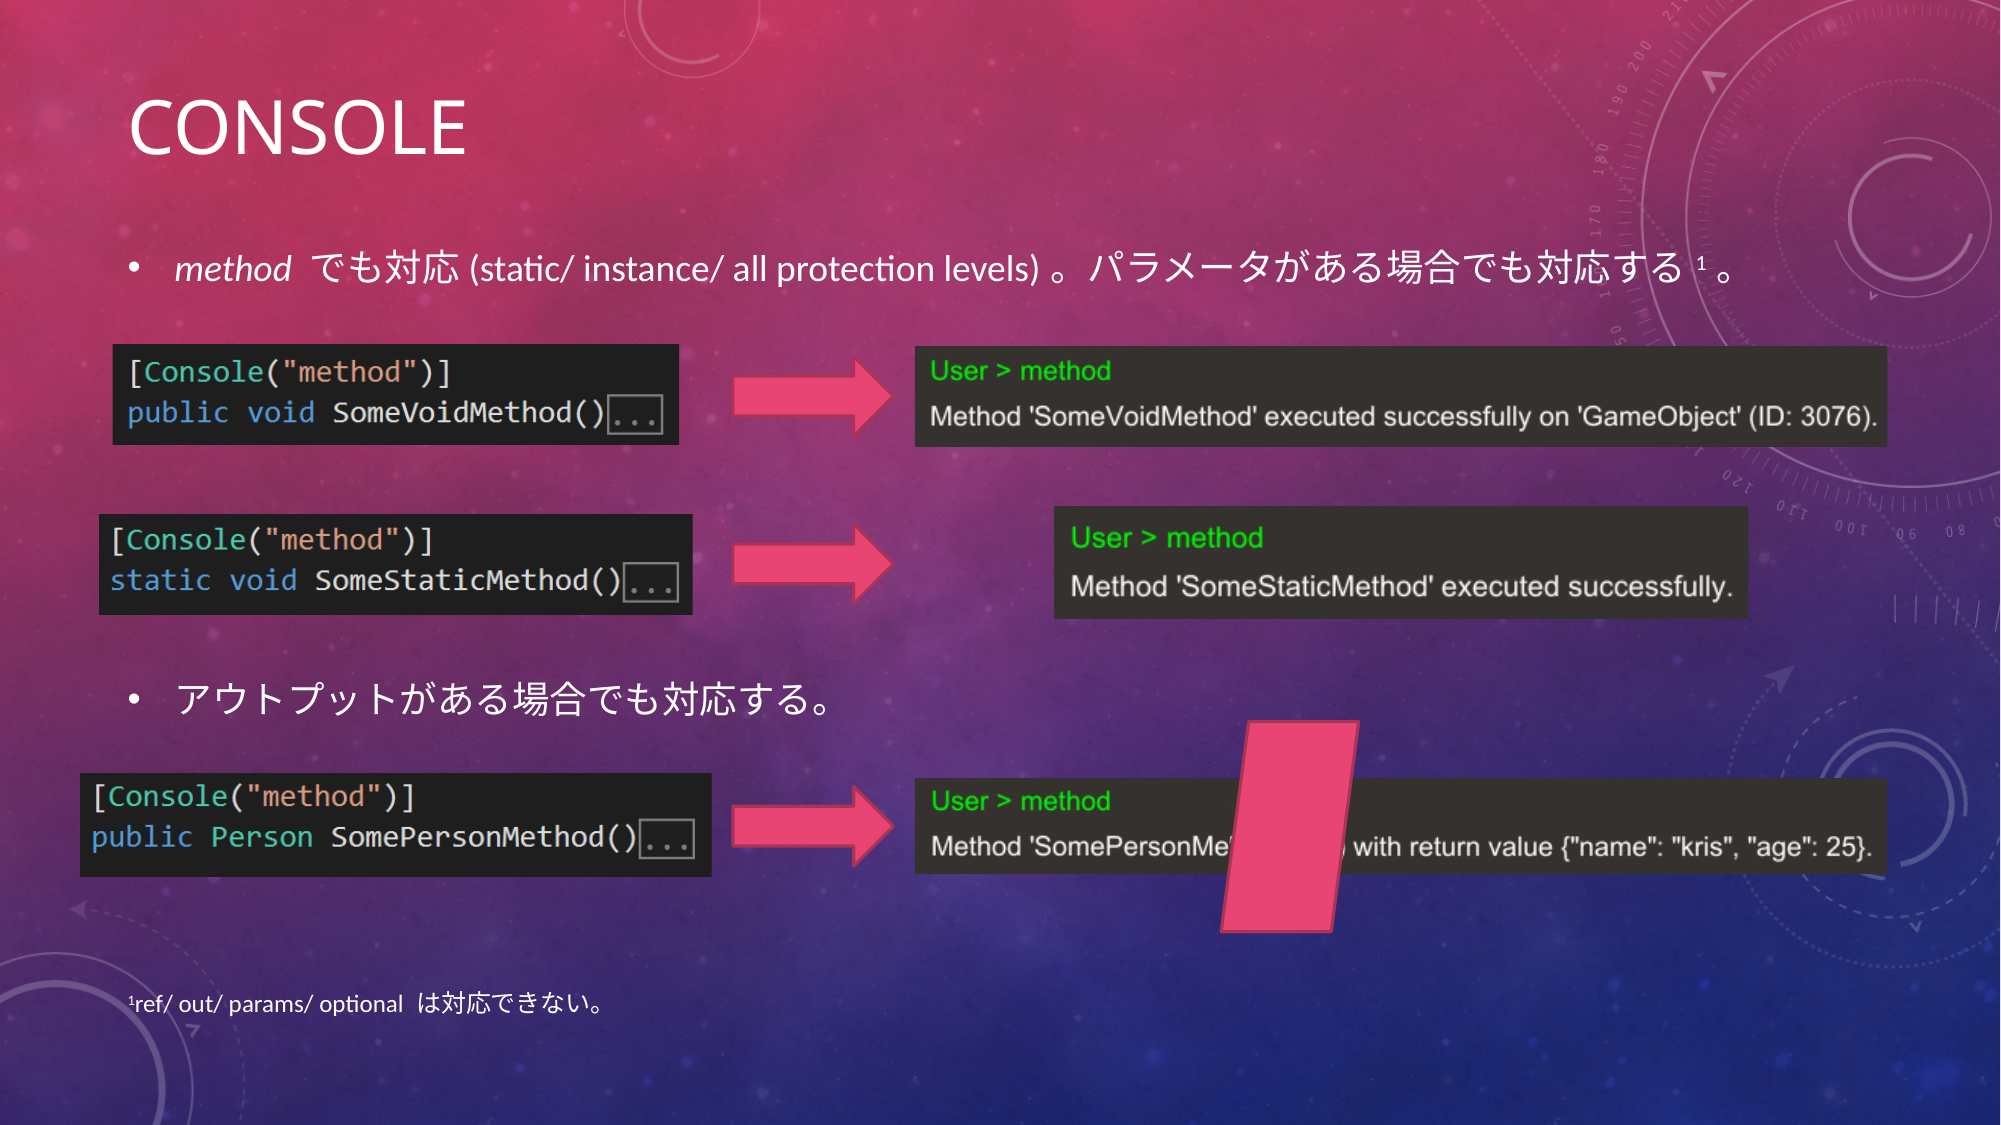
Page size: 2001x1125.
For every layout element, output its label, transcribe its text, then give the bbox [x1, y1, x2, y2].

picture [0, 0, 2001, 1125]
text_box [1219, 886, 1339, 934]
text_box [731, 522, 895, 606]
list method でも対応(static/ instance/ all protection levels)。パラメータがある場合でも対応する1 。 [112, 236, 1775, 447]
text_box アウトプットがある場合でも対応する。 [112, 668, 1775, 879]
text_box 1ref/ out/ params/ optional は対応できない。 [112, 979, 1775, 1098]
text_box [731, 354, 895, 438]
title Console [112, 33, 1775, 215]
text_box [1239, 720, 1361, 778]
text_box [731, 784, 895, 868]
